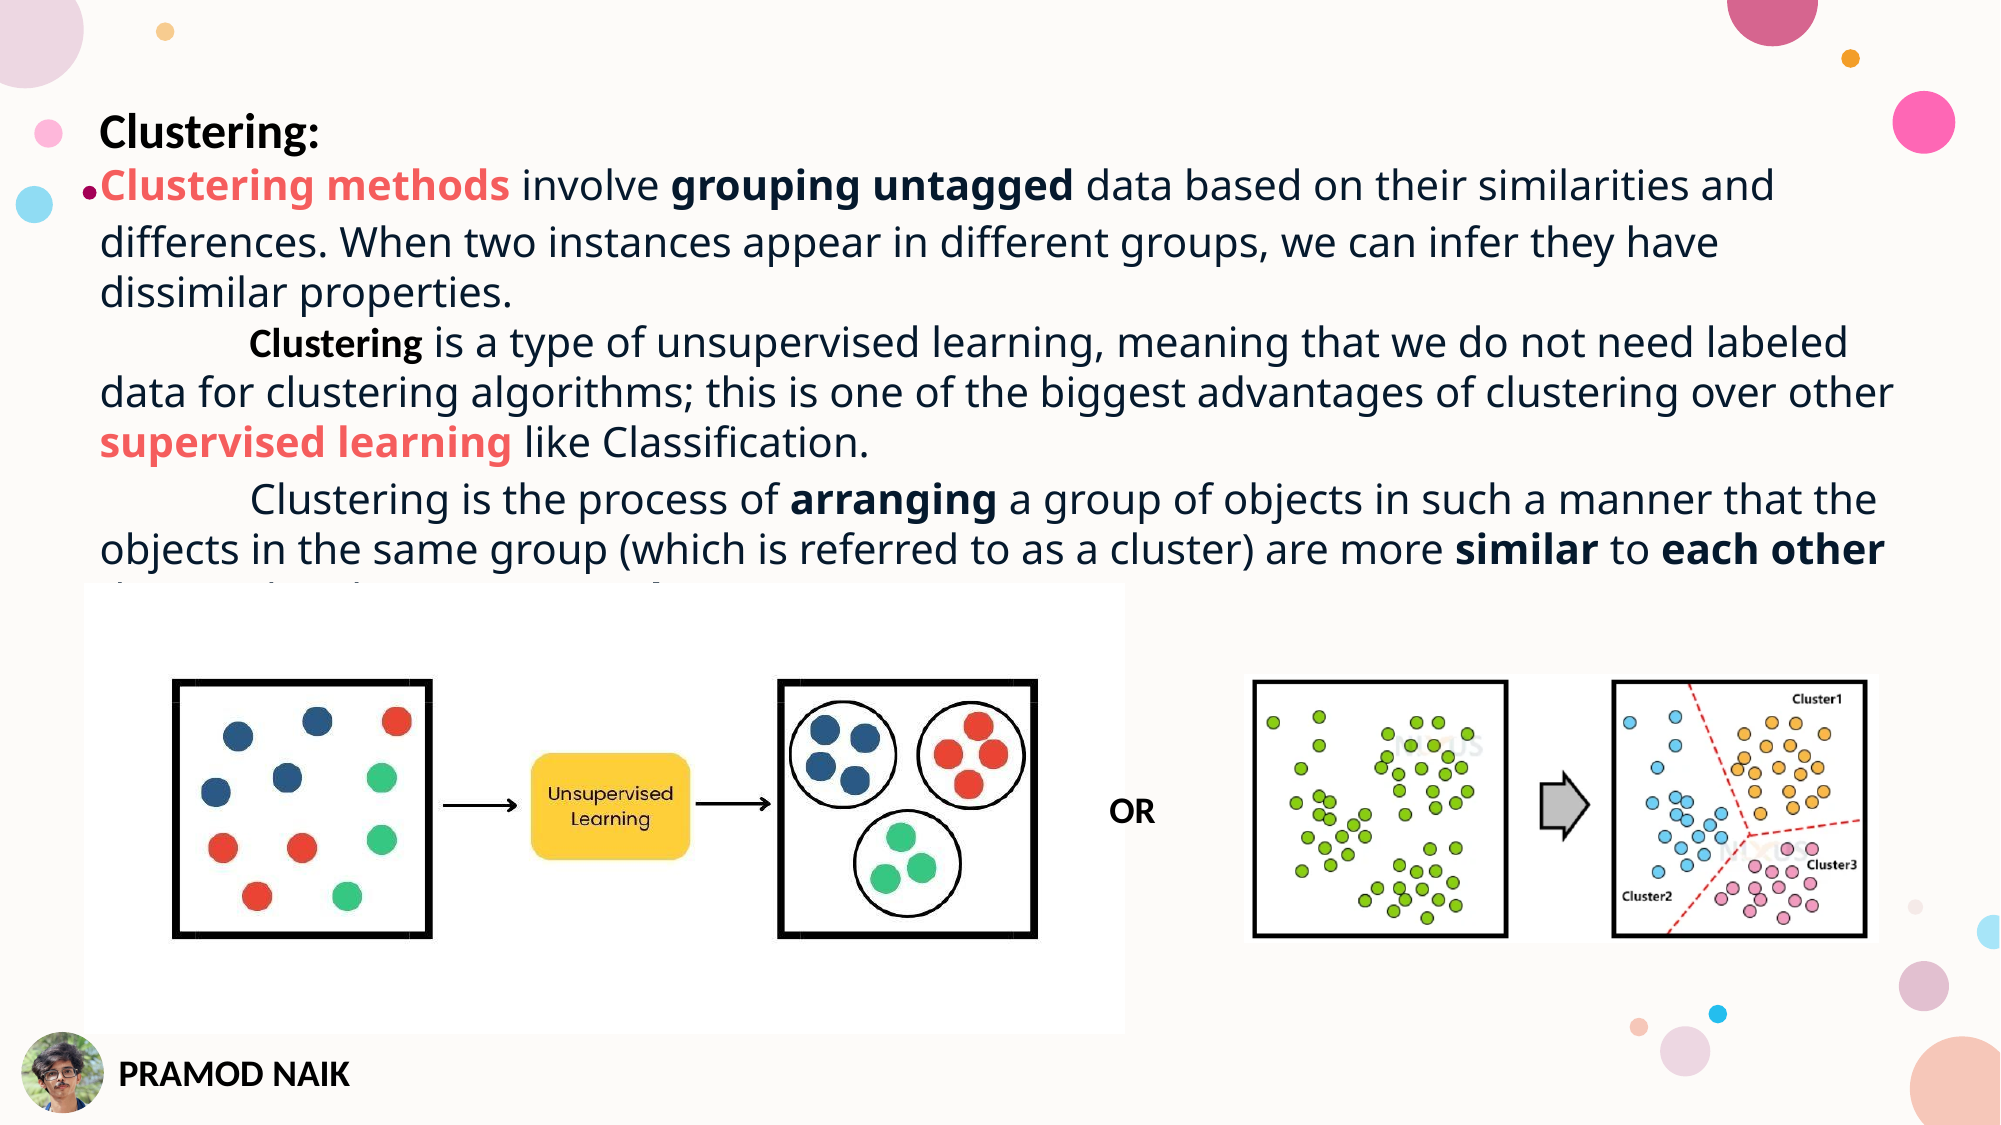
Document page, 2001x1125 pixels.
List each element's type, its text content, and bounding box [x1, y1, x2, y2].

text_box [84, 583, 1879, 1034]
text_box Clustering: Clustering methods involve grouping untagged data based on their similarities and differences. When two instances appear in different groups, we can infer they have dissimilar properties. Clustering is a type of unsupervised learning, meaning that we do not need labeled data for clustering algorithms; this is one of the biggest advantages of clustering over other supervised learning like Classification. Clustering is the process of arranging a group of objects in such a manner that the objects in the same group (which is referred to as a cluster) are more similar to each other than to the objects in any other group. [84, 91, 1926, 675]
picture [21, 1031, 104, 1114]
